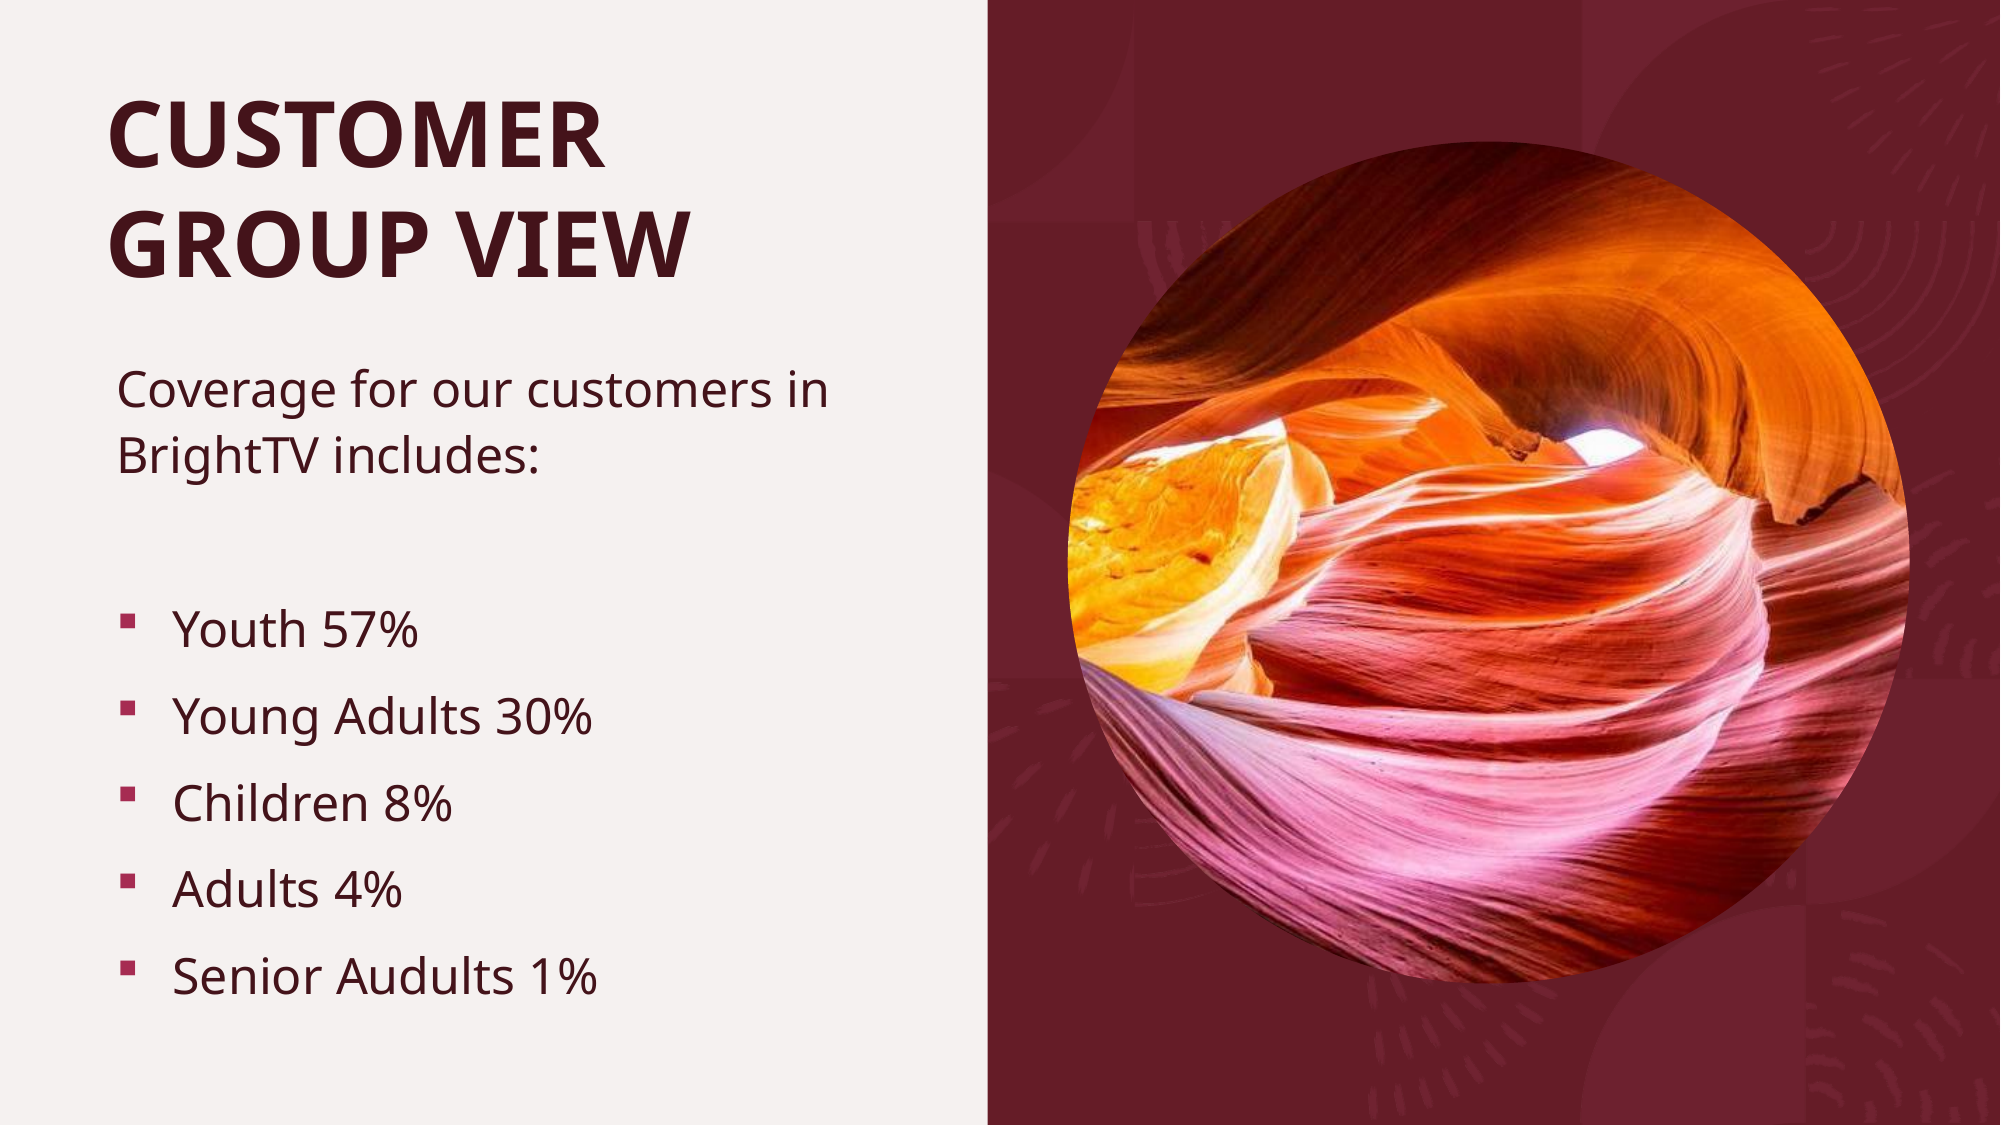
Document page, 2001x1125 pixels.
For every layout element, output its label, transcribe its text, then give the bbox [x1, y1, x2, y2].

list Coverage for our customers in BrightTV includes: Youth 57% Young Adults 30% Children 8% Adults 4% Senior Audults 1% [101, 344, 944, 1057]
picture [1067, 141, 1910, 984]
title CUSTOMER GROUP VIEW [90, 49, 870, 323]
